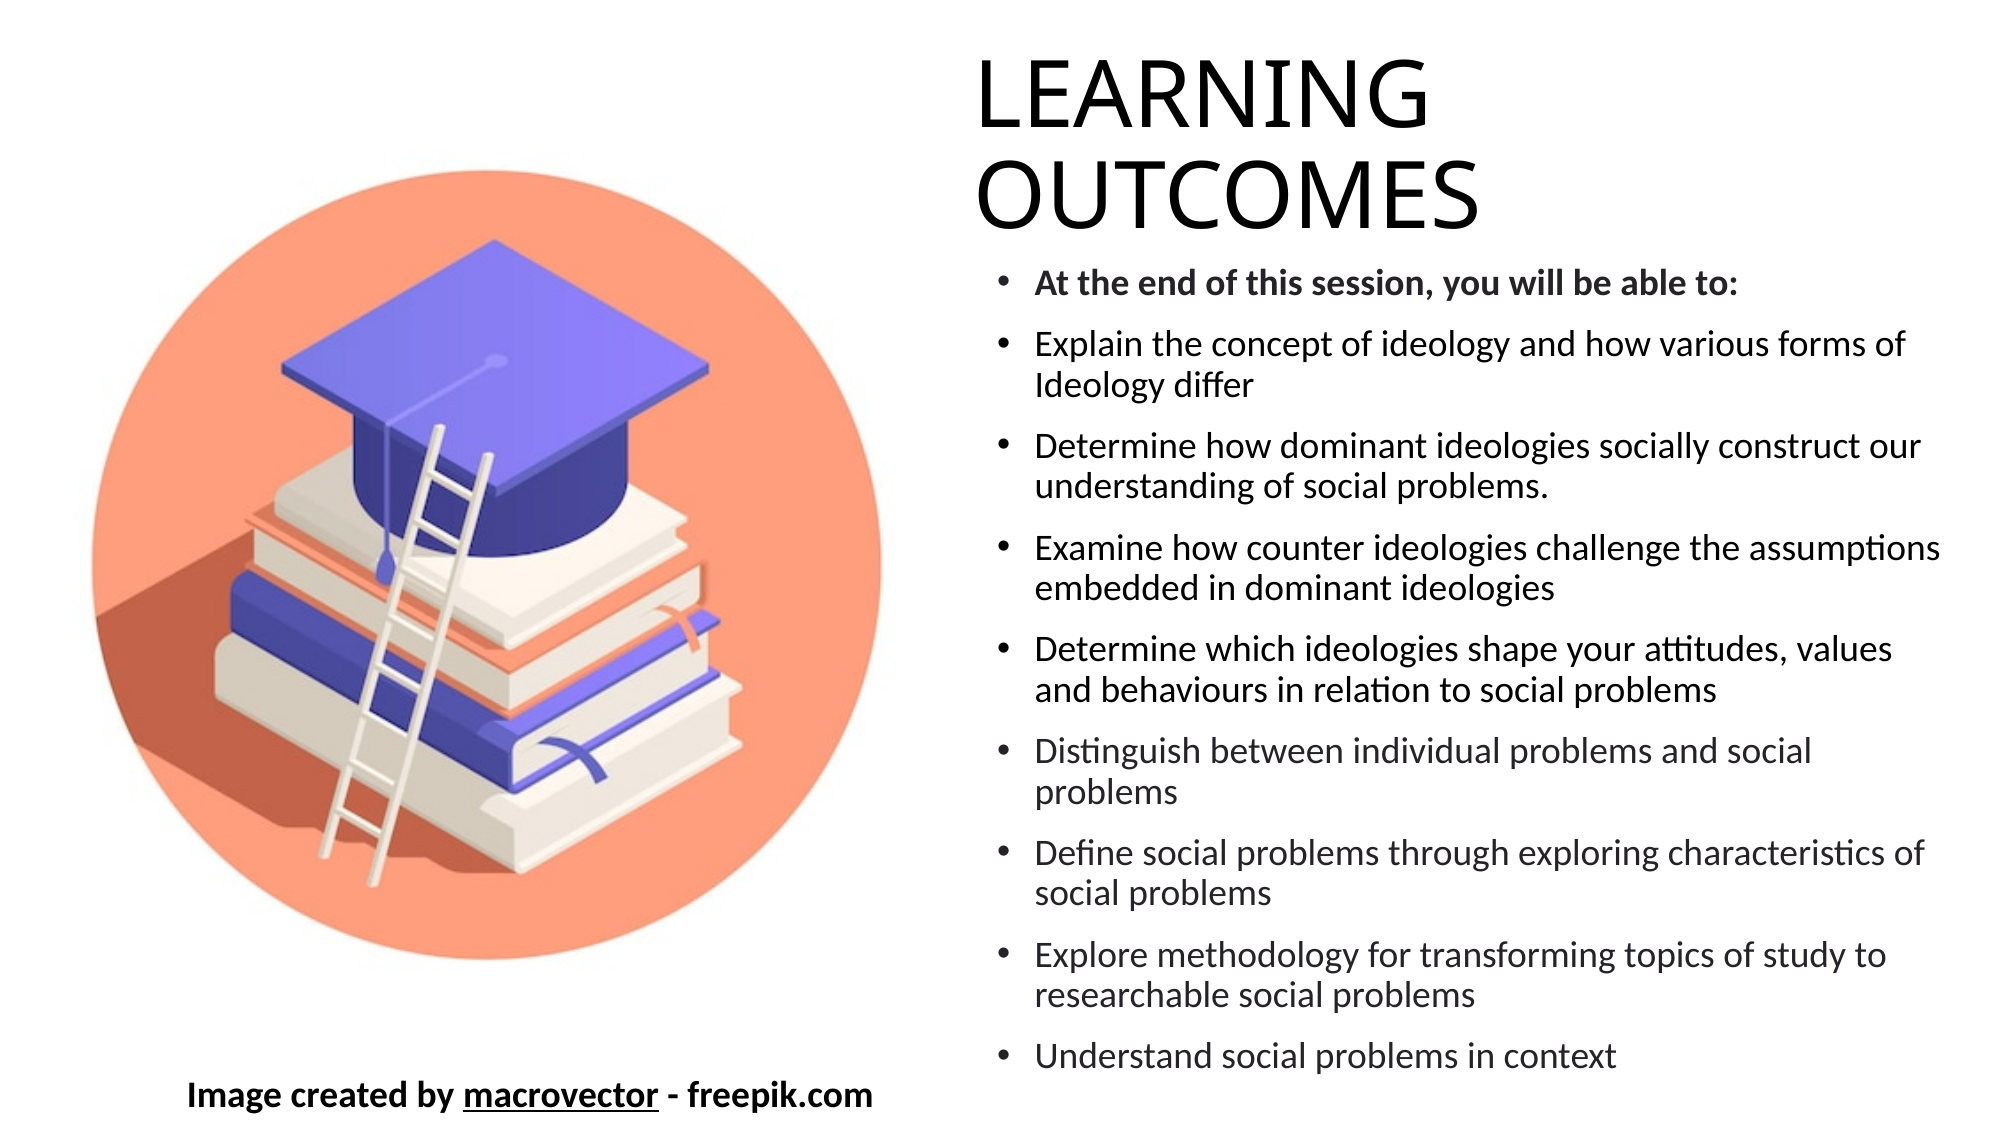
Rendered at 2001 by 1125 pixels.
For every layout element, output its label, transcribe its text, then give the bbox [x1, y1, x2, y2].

list At the end of this session, you will be able to: Explain the concept of ideology and how various forms of Ideology differ Determine how dominant ideologies socially construct our understanding of social problems. Examine how counter ideologies challenge the assumptions embedded in dominant ideologies Determine which ideologies shape your attitudes, values and behaviours in relation to social problems Distinguish between individual problems and social problems Define social problems through exploring characteristics of social problems Explore methodology for transforming topics of study to researchable social problems Understand social problems in context [1000, 255, 1963, 1086]
title LEARNING OUTCOMES [958, 39, 1940, 255]
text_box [60, 146, 1000, 1123]
